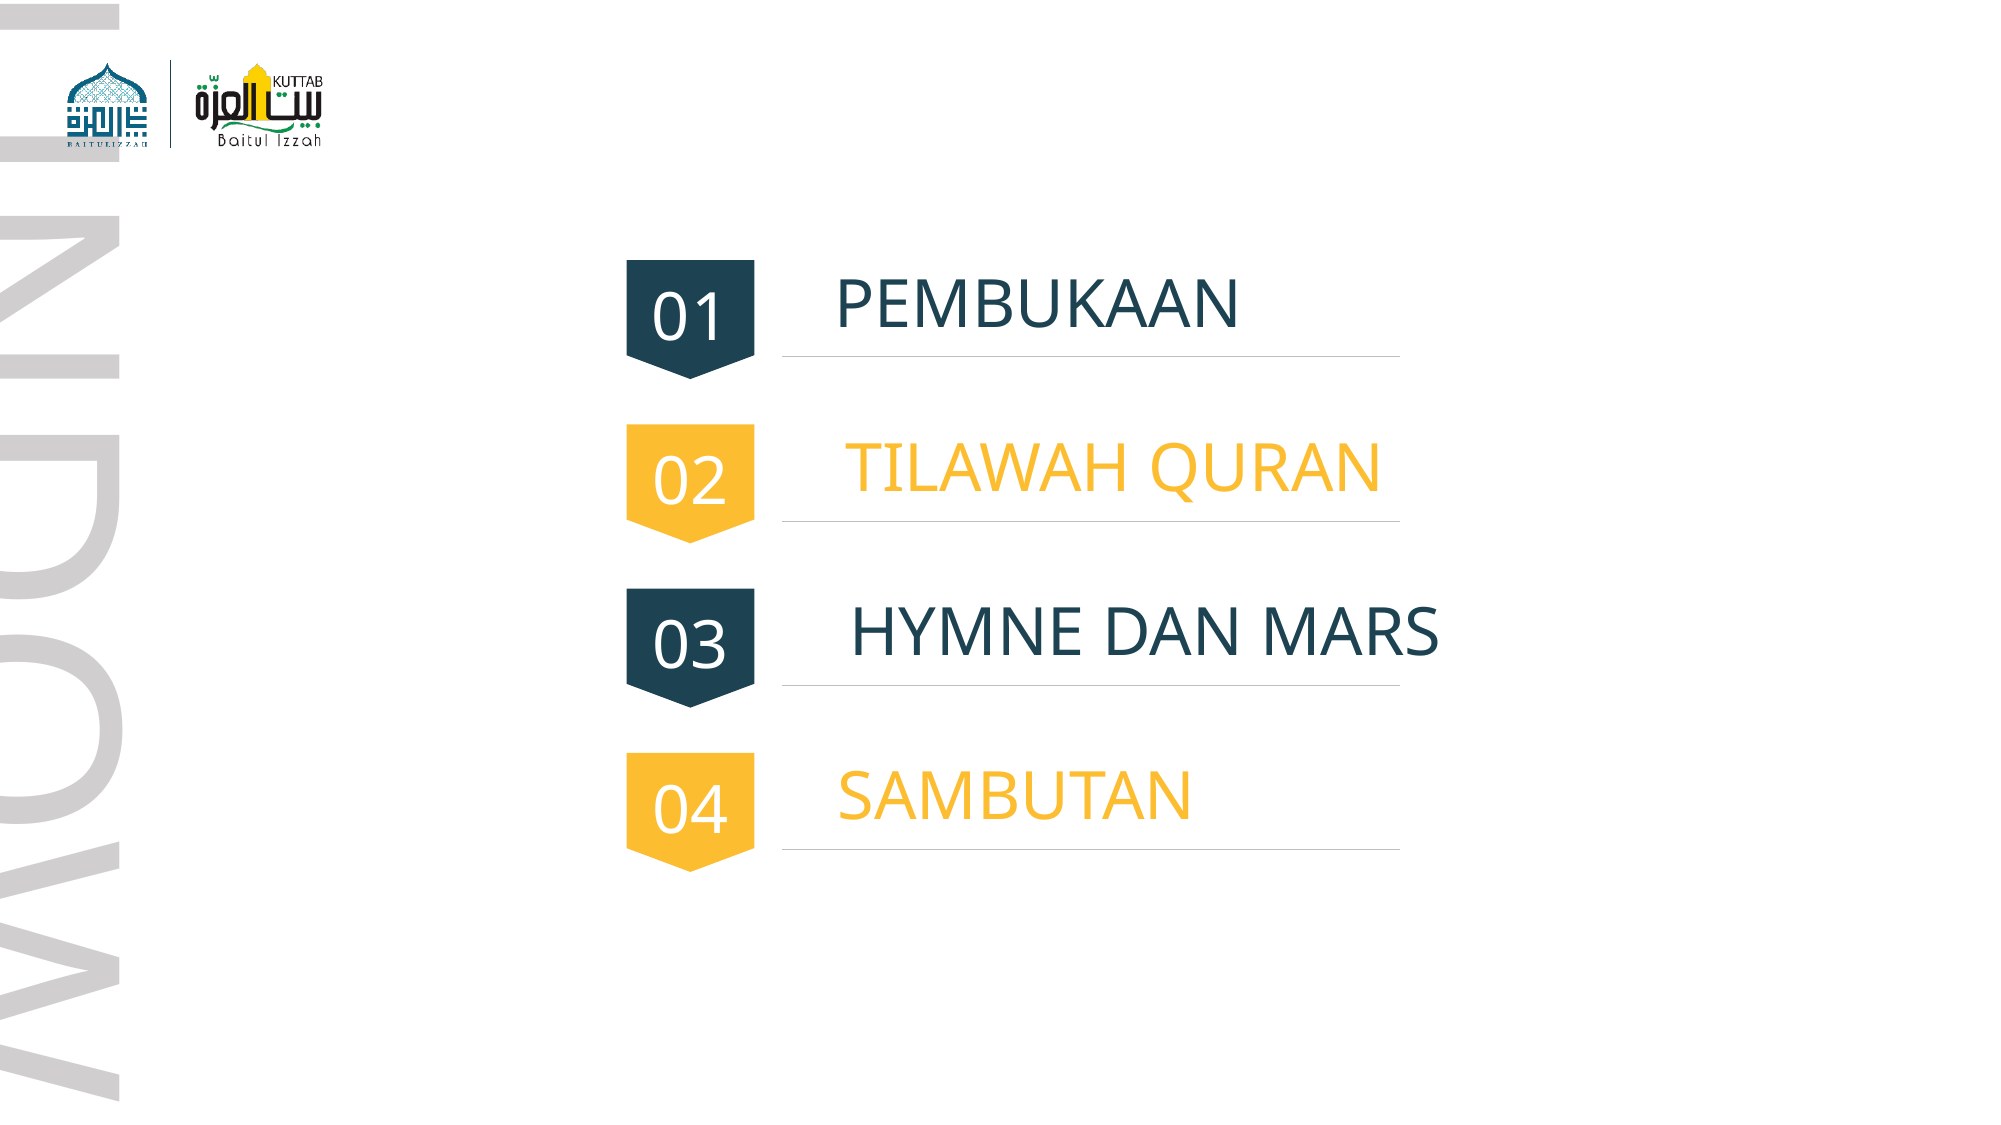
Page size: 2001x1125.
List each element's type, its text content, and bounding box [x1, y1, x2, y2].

text_box RUNDOWN [0, 95, 210, 1030]
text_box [65, 59, 326, 149]
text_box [626, 252, 1481, 872]
